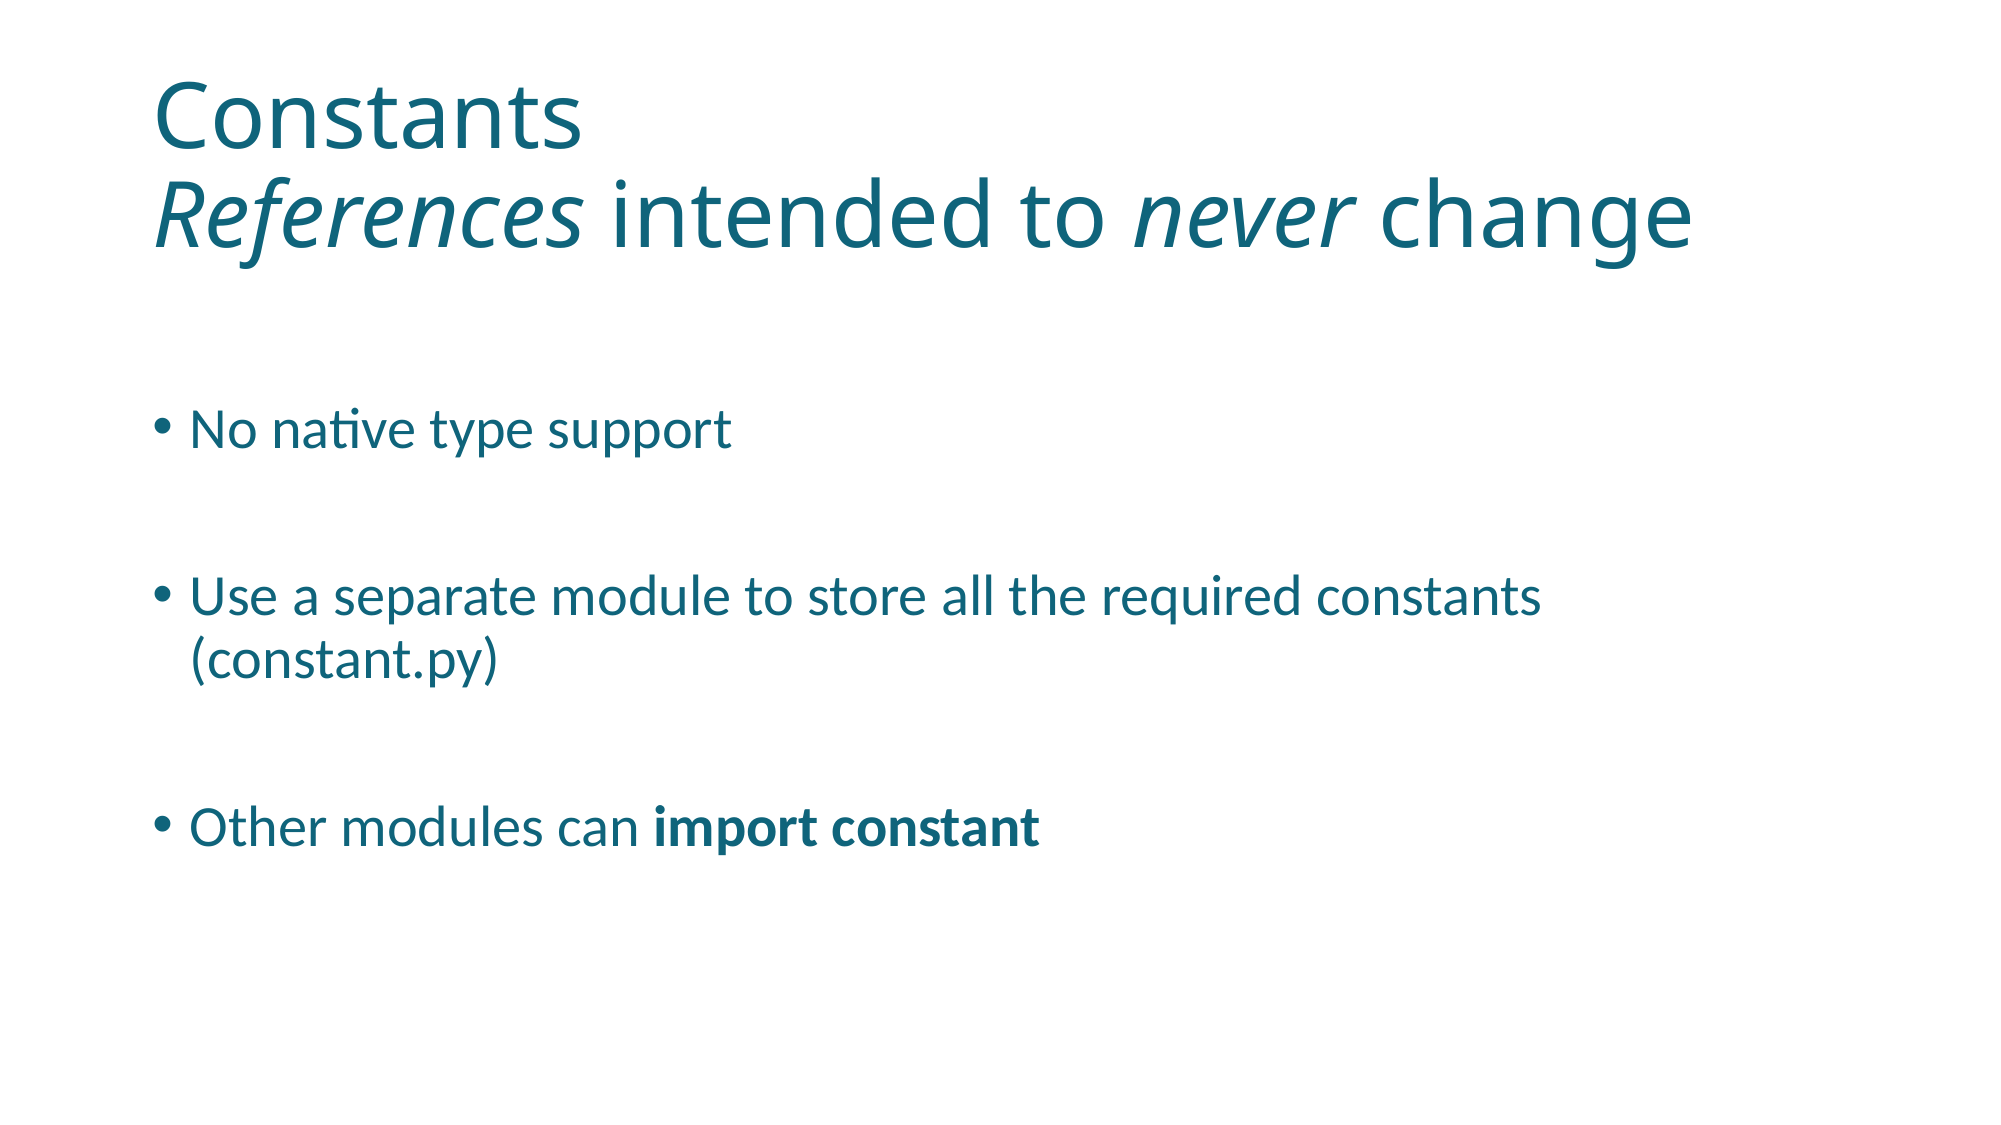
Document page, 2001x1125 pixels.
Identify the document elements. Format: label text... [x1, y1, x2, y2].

list No native type support Use a separate module to store all the required constants (constant.py) Other modules can import constant [137, 299, 1863, 1014]
title Constants References intended to never change [137, 59, 1863, 278]
